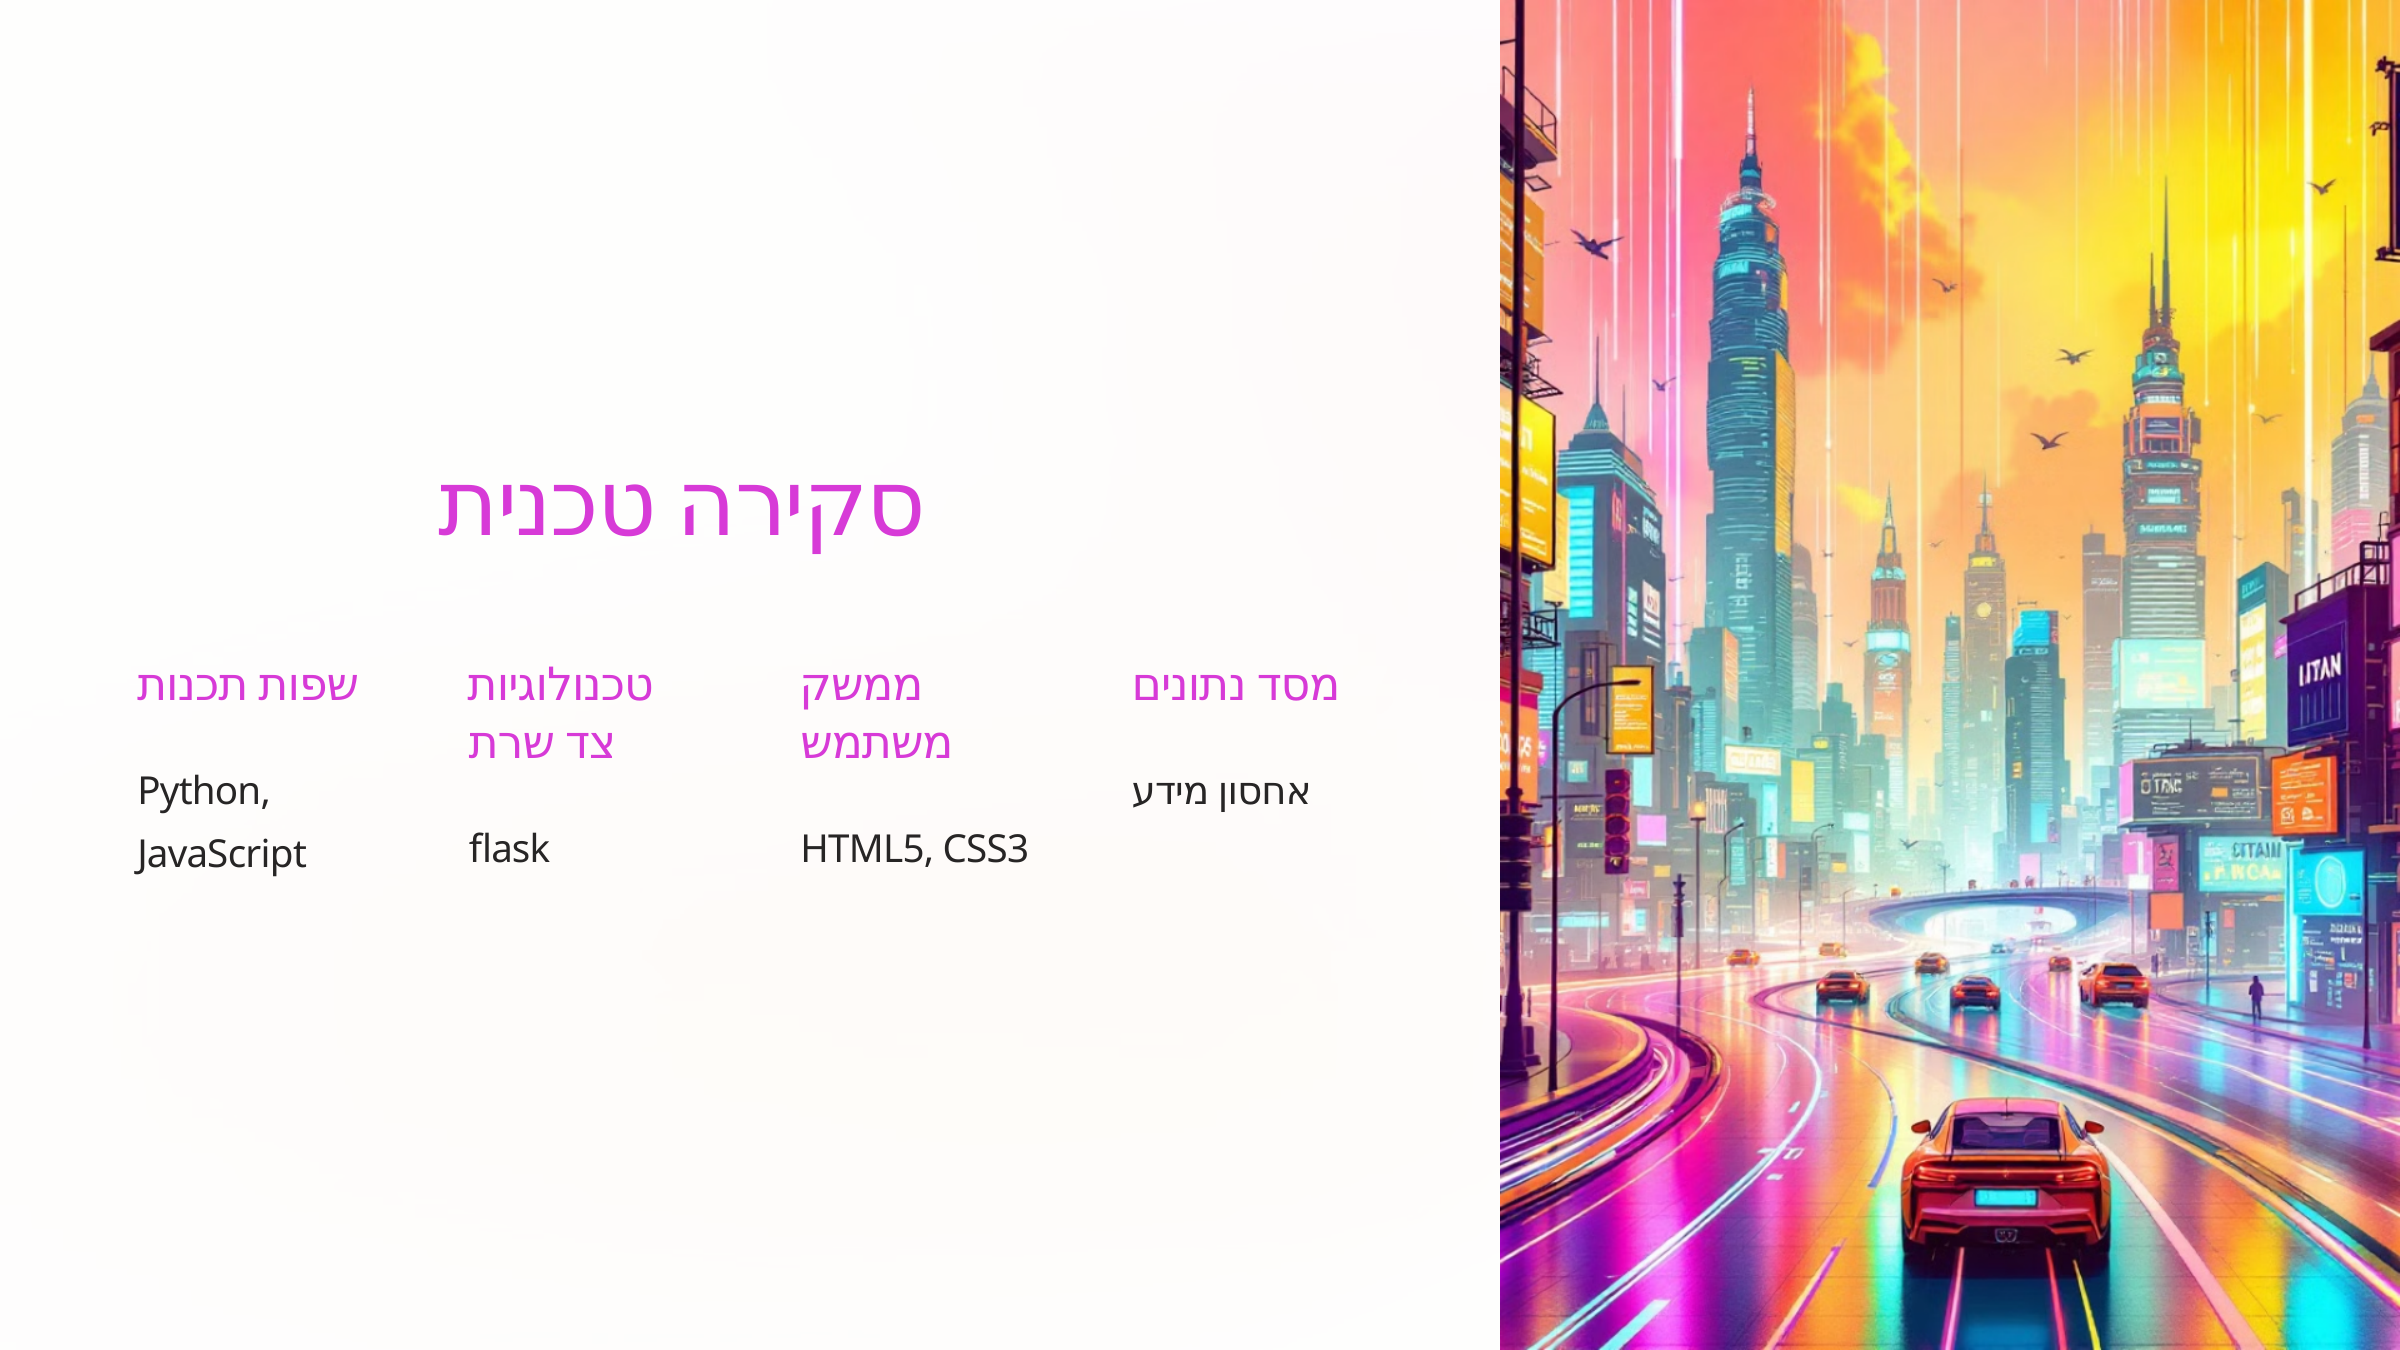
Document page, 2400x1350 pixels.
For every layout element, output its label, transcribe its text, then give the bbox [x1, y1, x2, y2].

text_box HTML5, CSS3 [800, 807, 1035, 871]
text_box שפות תכנות [137, 652, 372, 711]
text_box טכנולוגיות צד שרת [468, 652, 704, 769]
text_box אחסון מידע [1131, 749, 1367, 813]
text_box סקירה טכנית [438, 439, 1363, 555]
text_box flask [468, 807, 704, 871]
picture [1499, 0, 2400, 1350]
text_box ממשק משתמש [800, 652, 1035, 769]
text_box מסד נתונים [1131, 652, 1367, 711]
text_box Python, JavaScript [137, 749, 372, 876]
